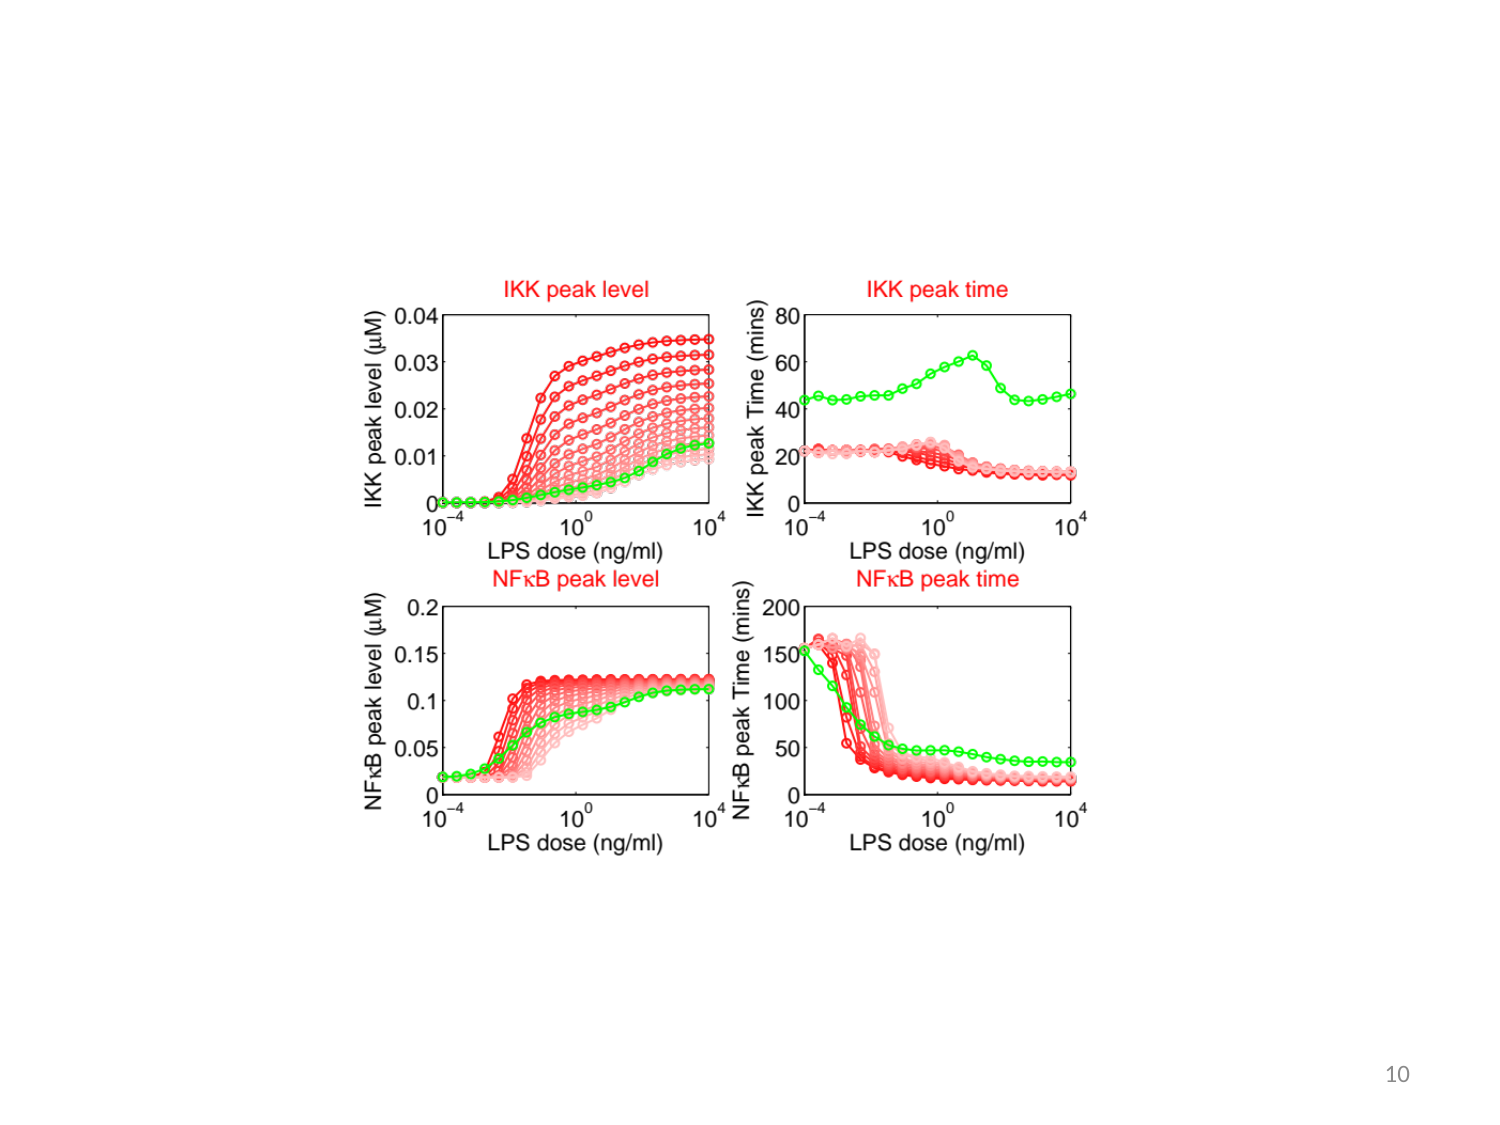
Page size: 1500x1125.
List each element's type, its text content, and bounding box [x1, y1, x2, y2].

picture [304, 226, 1153, 915]
slide_number 10 [1074, 1042, 1425, 1103]
